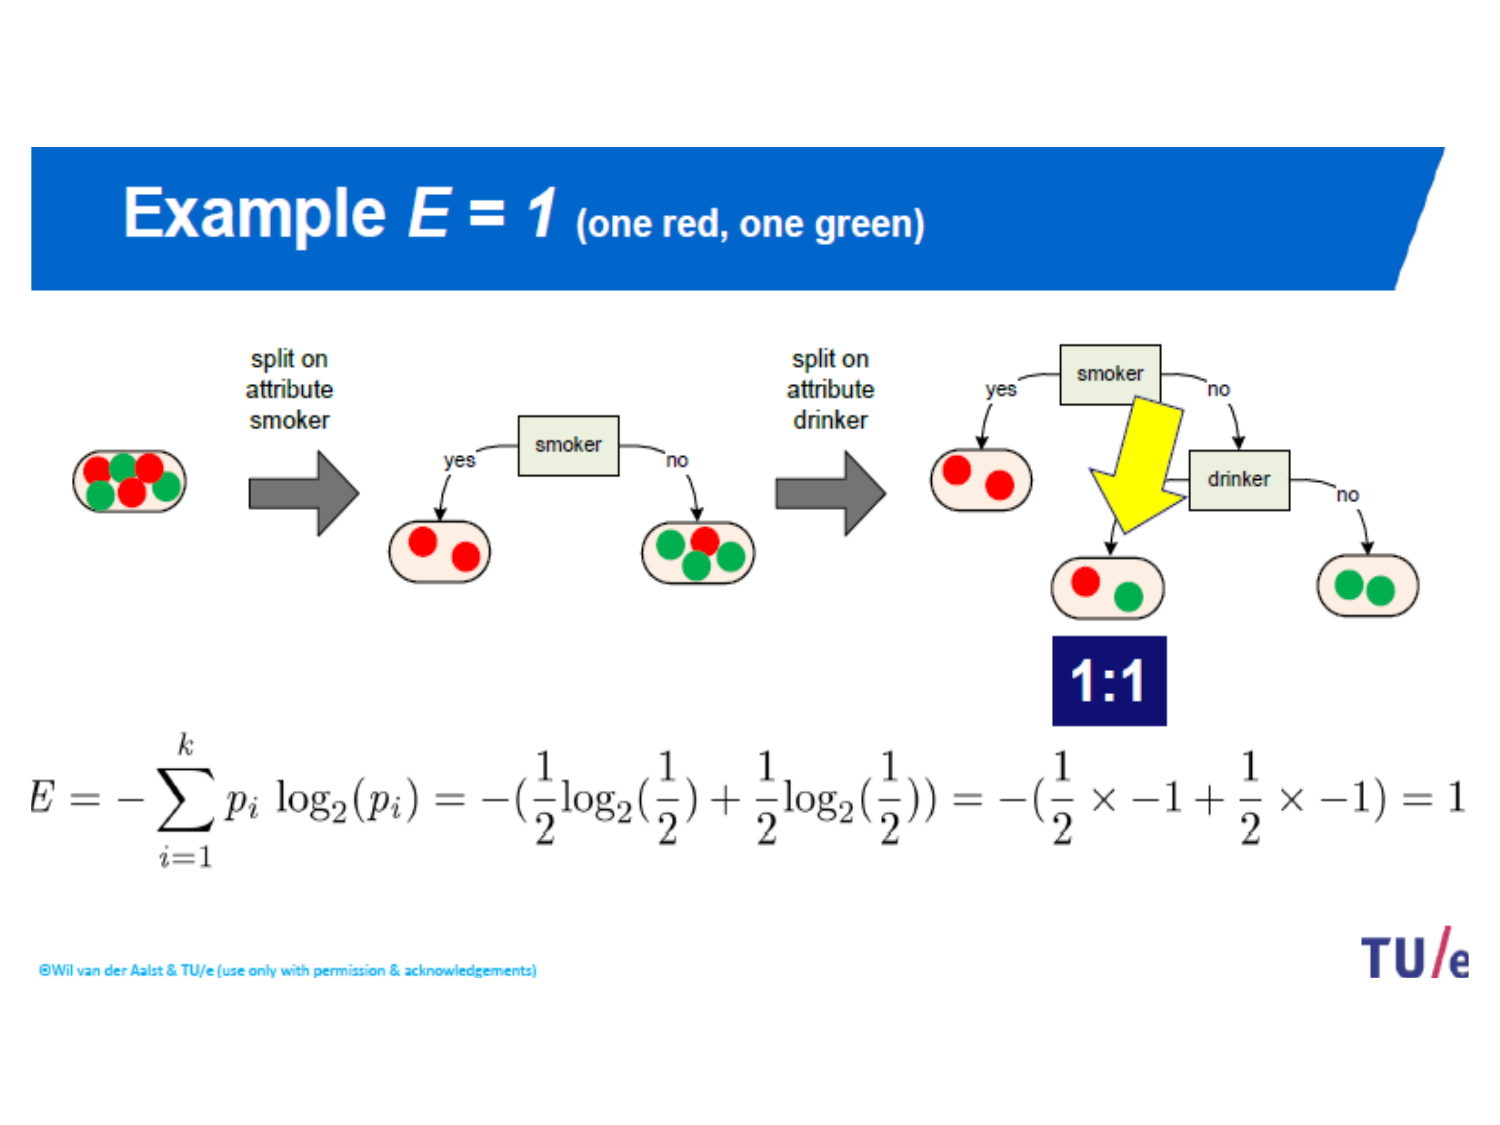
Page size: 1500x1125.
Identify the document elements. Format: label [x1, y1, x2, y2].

picture [31, 146, 1469, 979]
